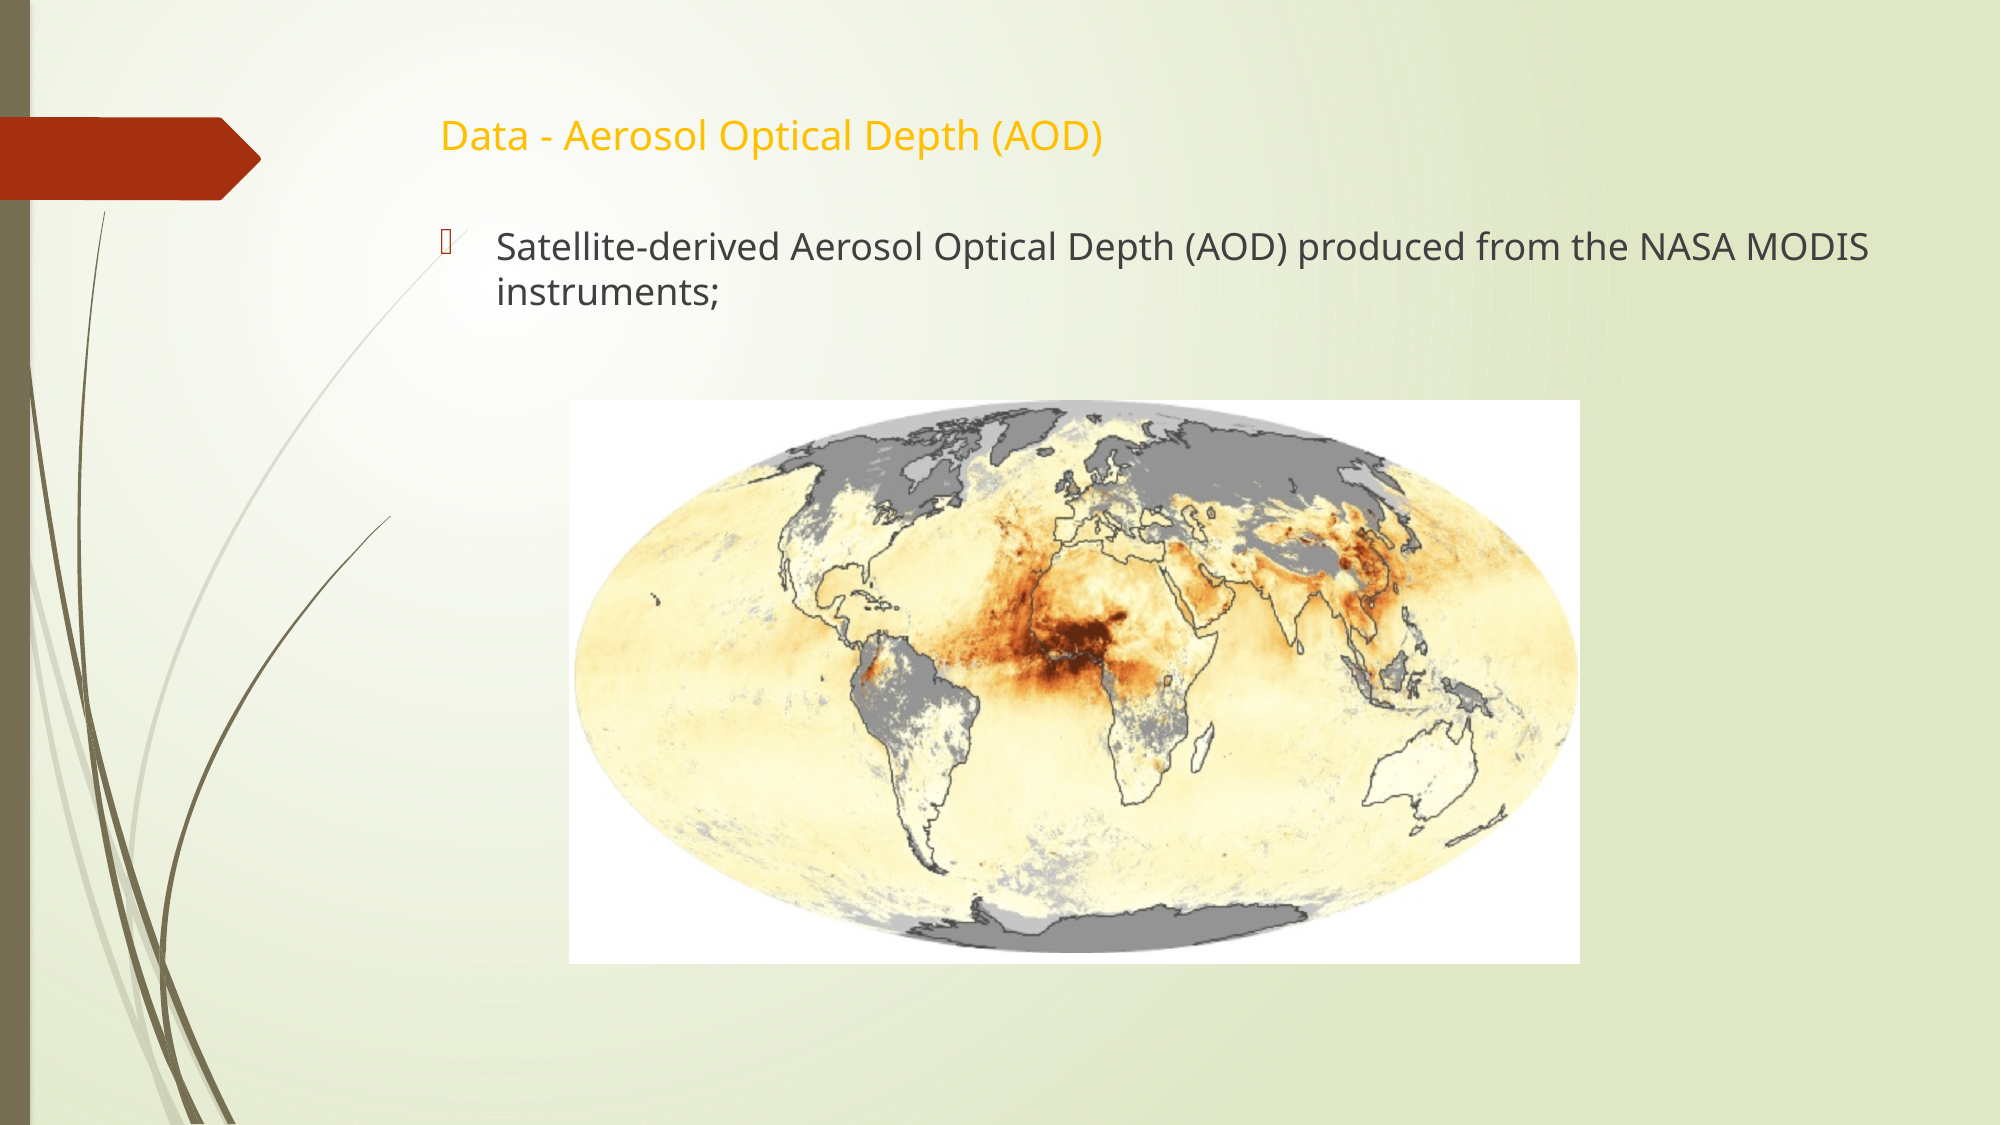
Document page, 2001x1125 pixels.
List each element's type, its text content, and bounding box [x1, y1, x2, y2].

picture [569, 399, 1580, 965]
title Data - Aerosol Optical Depth (AOD) [424, 102, 1888, 215]
list Satellite-derived Aerosol Optical Depth (AOD) produced from the NASA MODIS instruments; [424, 215, 1888, 352]
